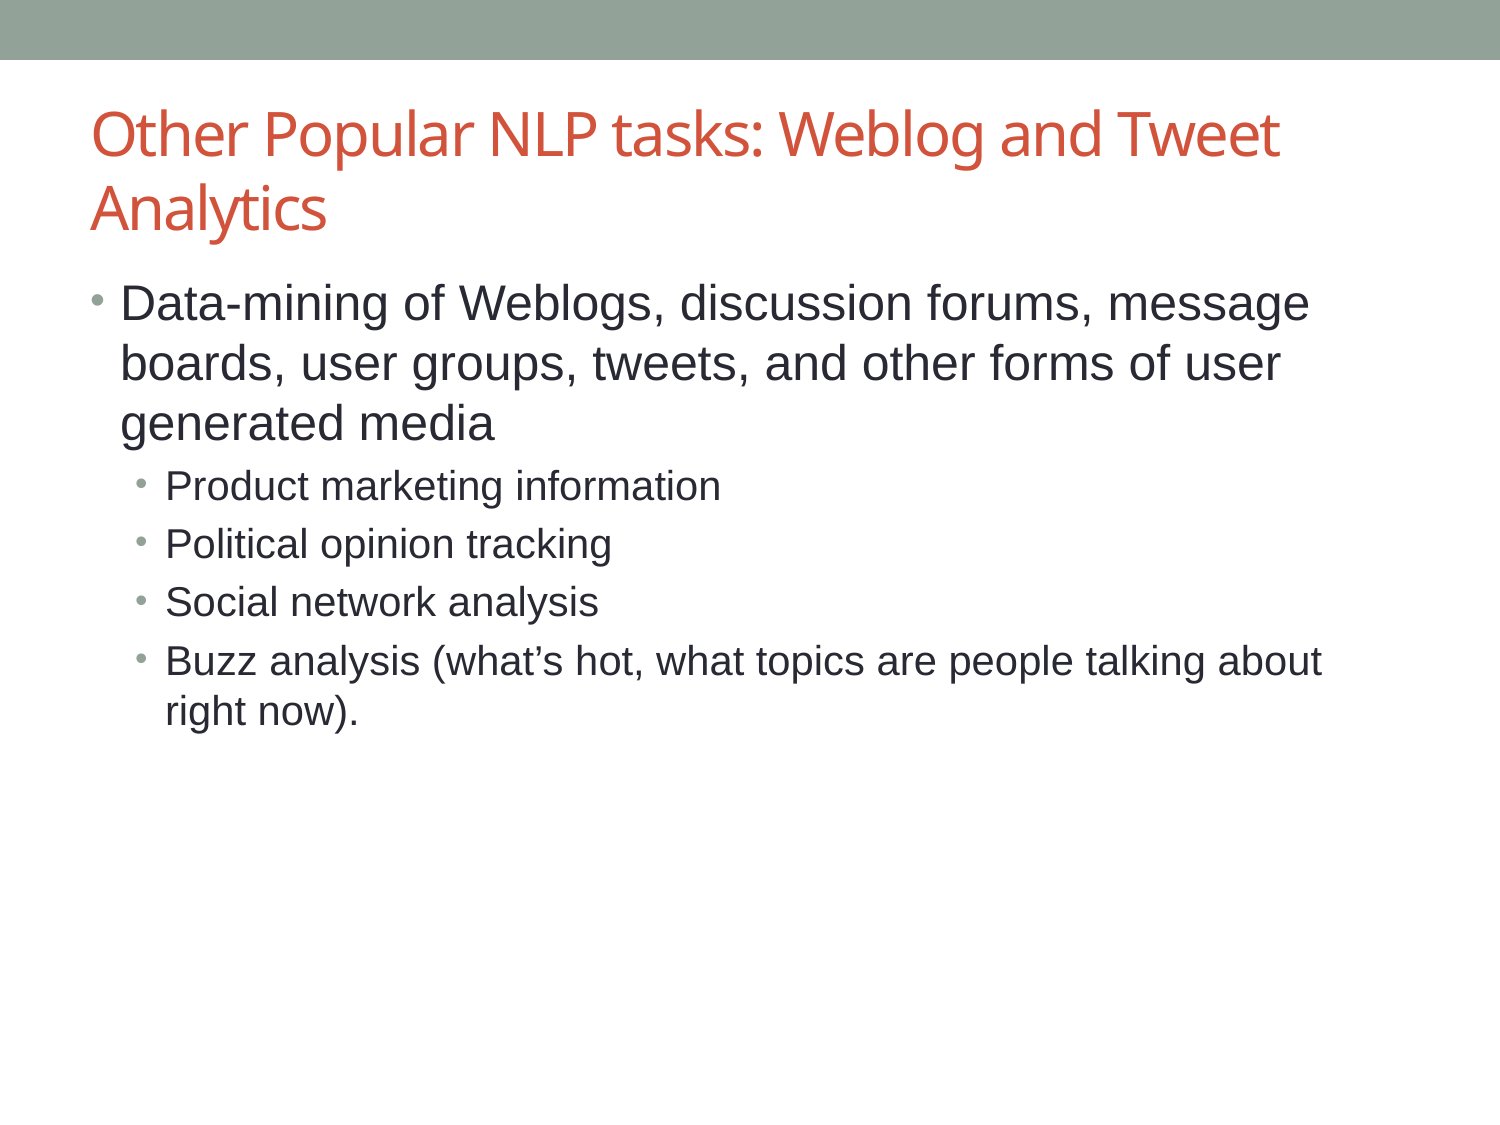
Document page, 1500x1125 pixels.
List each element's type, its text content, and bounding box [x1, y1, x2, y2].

title Other Popular NLP tasks: Weblog and Tweet Analytics [75, 87, 1425, 250]
list Data-mining of Weblogs, discussion forums, message boards, user groups, tweets, and other forms of user generated media Product marketing information Political opinion tracking Social network analysis Buzz analysis (what’s hot, what topics are people talking about right now). [75, 262, 1425, 1063]
